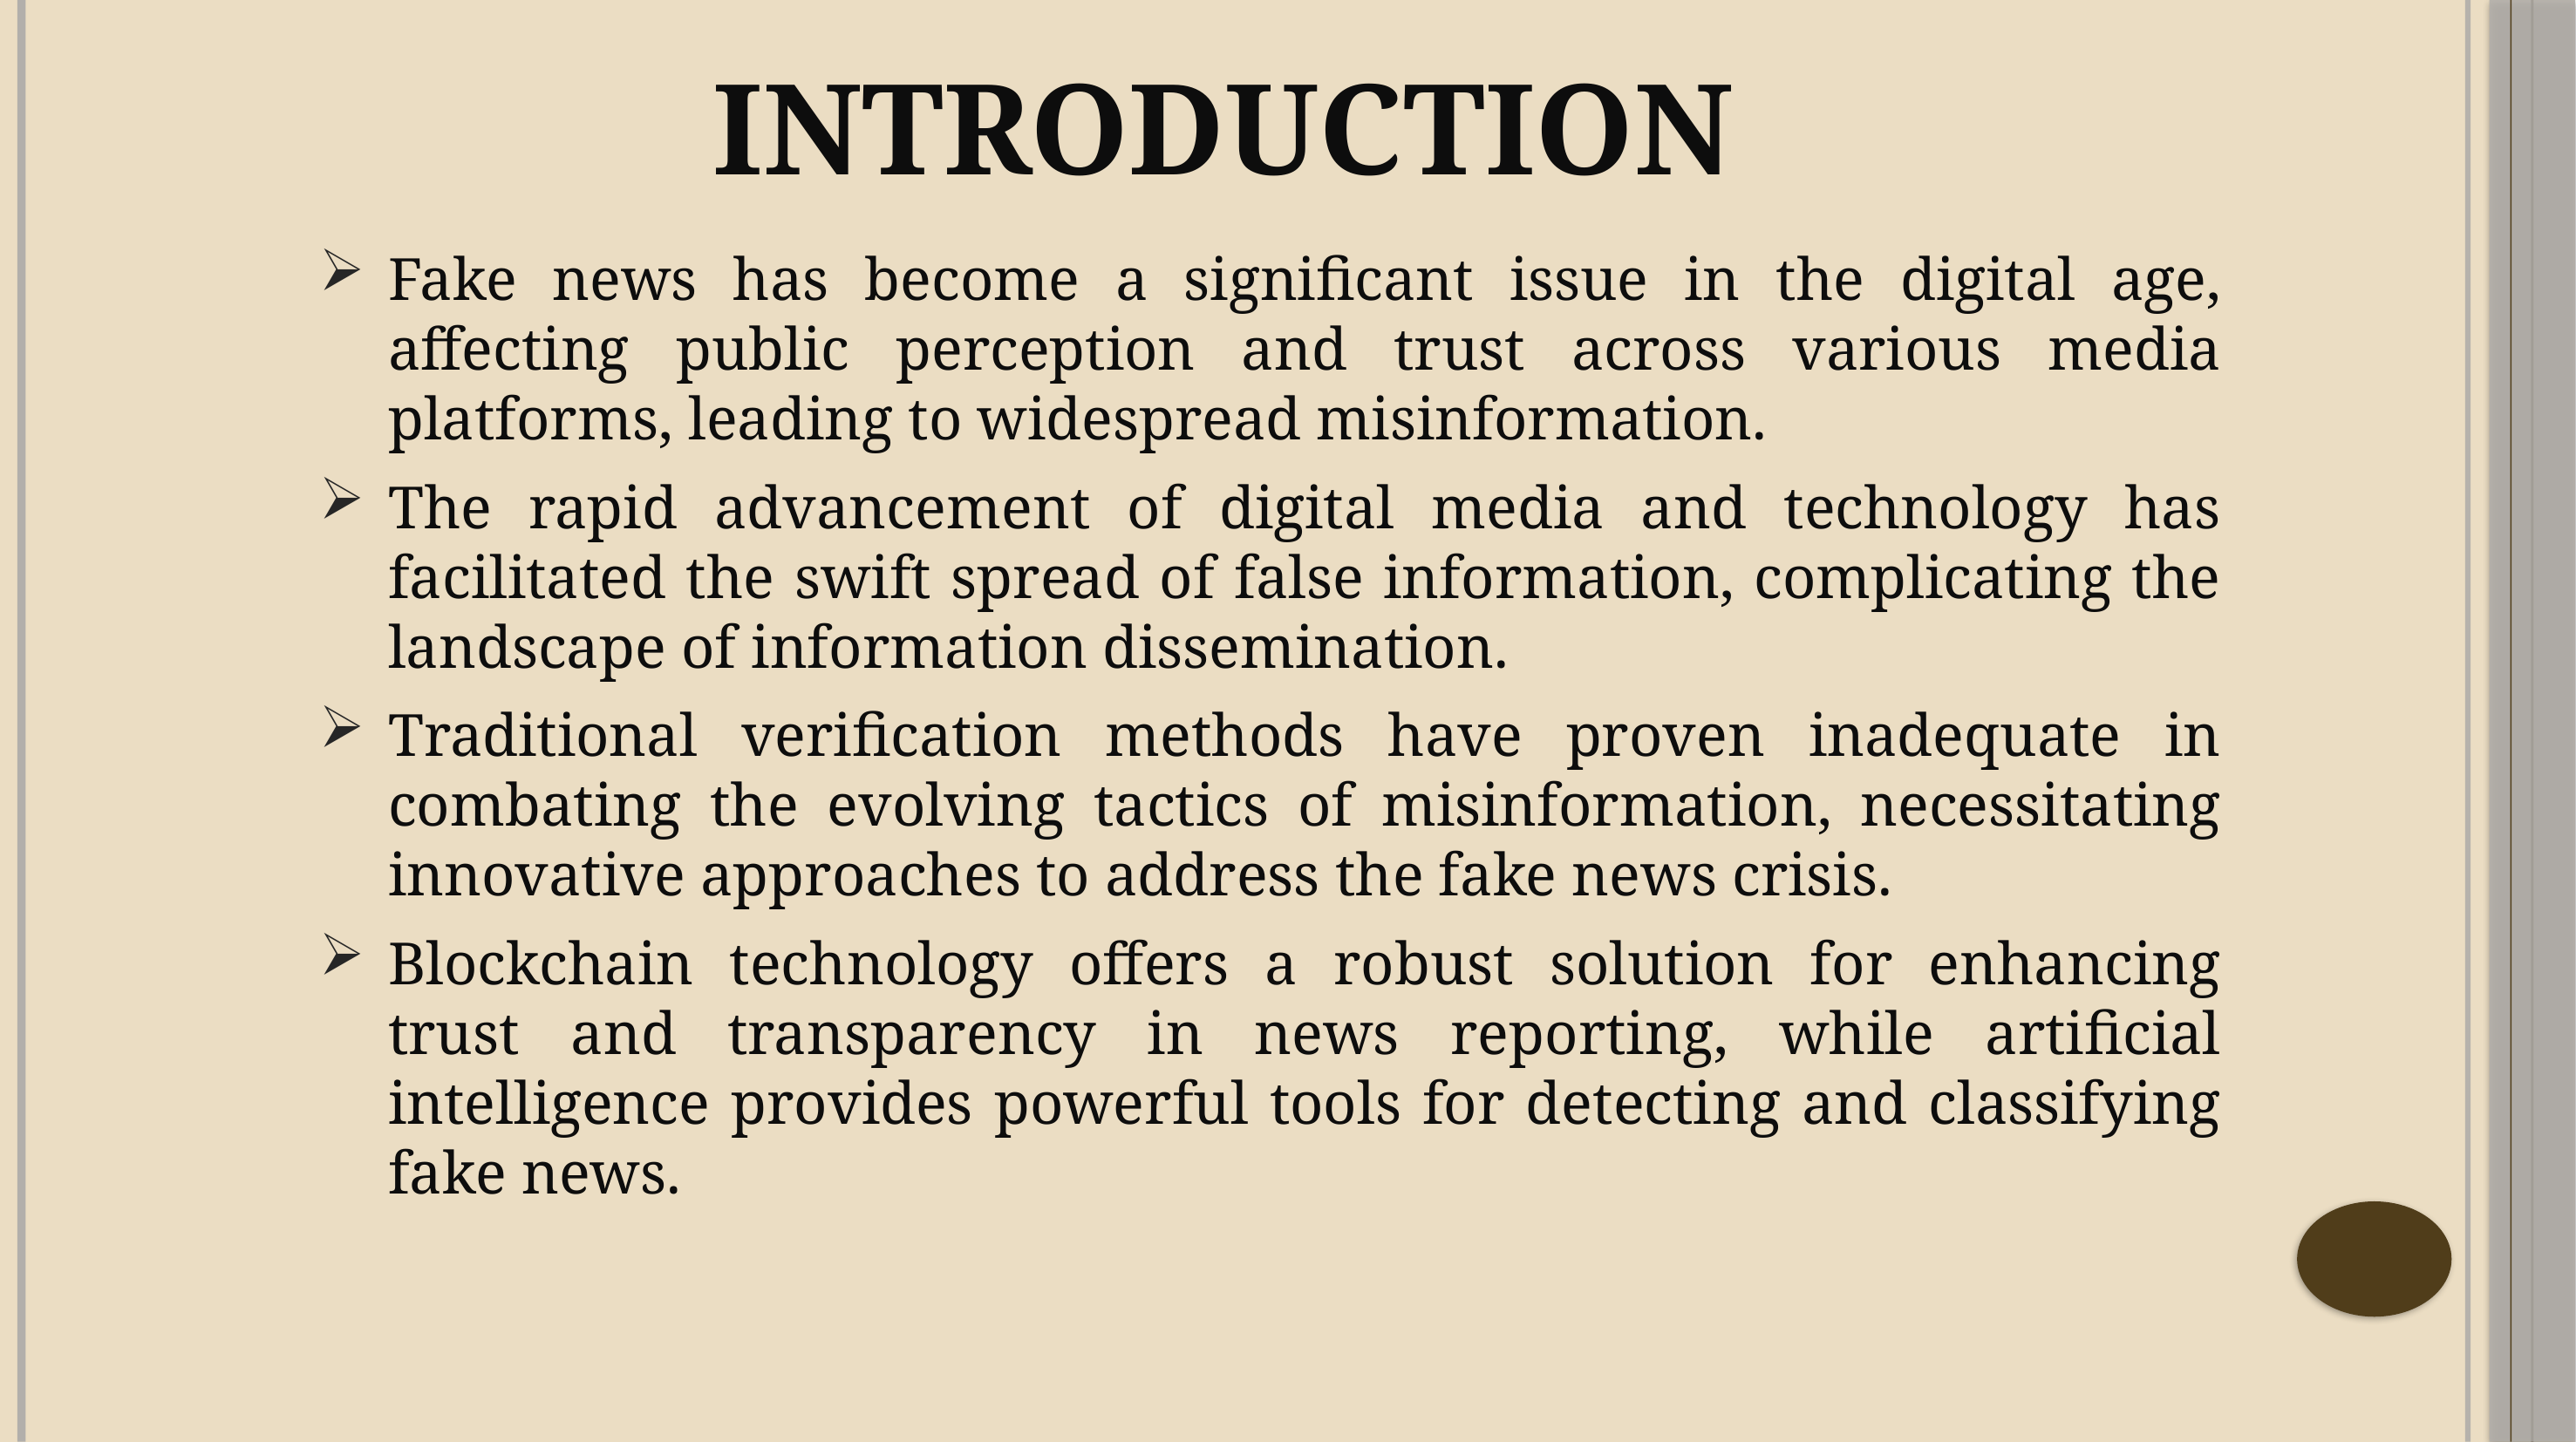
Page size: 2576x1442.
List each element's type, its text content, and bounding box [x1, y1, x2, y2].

list Fake news has become a significant issue in the digital age, affecting public perception and trust across various media platforms, leading to widespread misinformation. The rapid advancement of digital media and technology has facilitated the swift spread of false information, complicating the landscape of information dissemination. Traditional verification methods have proven inadequate in combating the evolving tactics of misinformation, necessitating innovative approaches to address the fake news crisis. Blockchain technology offers a robust solution for enhancing trust and transparency in news reporting, while artificial intelligence provides powerful tools for detecting and classifying fake news. [296, 230, 2245, 1333]
title Introduction [0, 36, 2447, 212]
